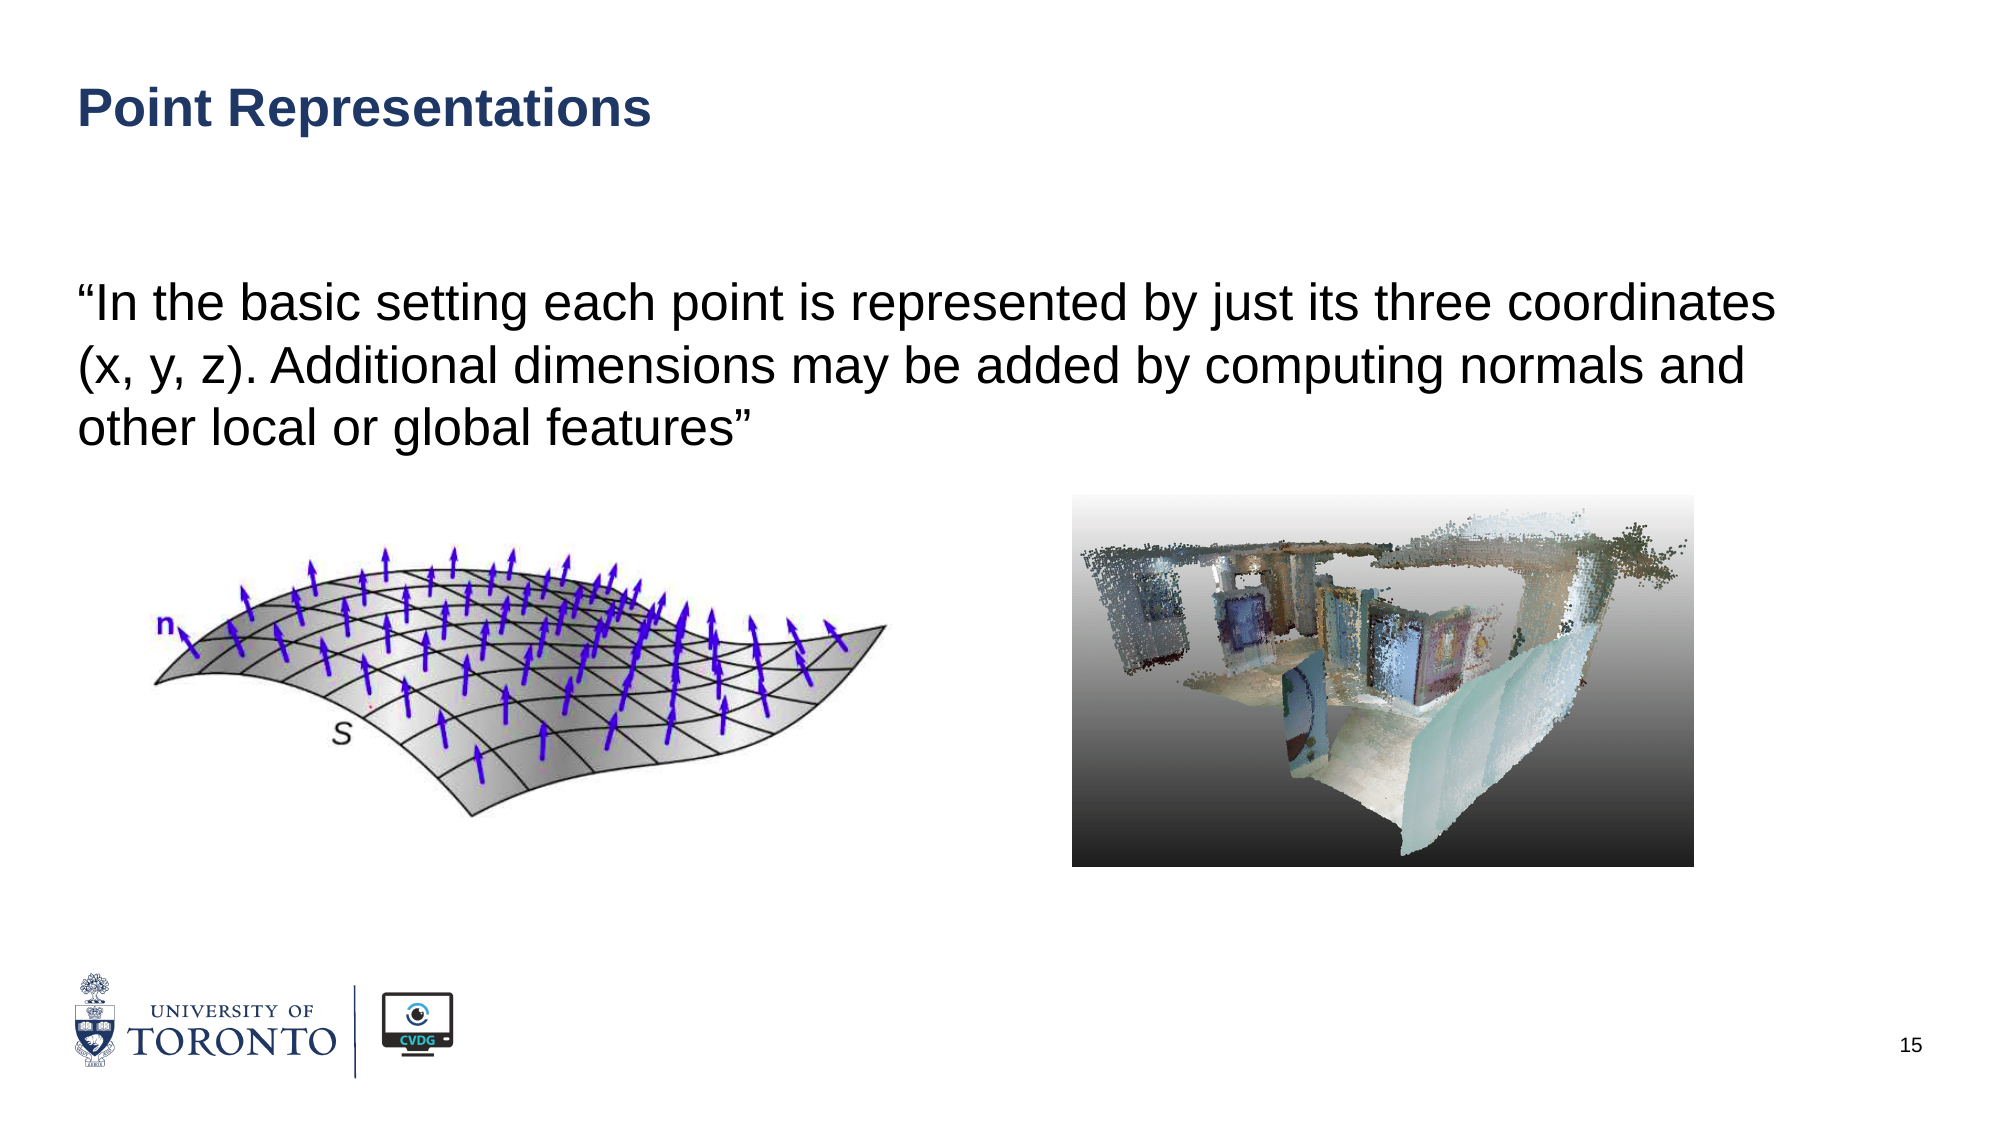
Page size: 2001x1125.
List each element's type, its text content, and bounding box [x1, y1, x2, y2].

picture [75, 973, 336, 1067]
picture [1071, 495, 1695, 867]
picture [115, 526, 913, 851]
title Point Representations [62, 72, 1469, 235]
slide_number ‹#› [1820, 1021, 1938, 1066]
picture [364, 971, 471, 1078]
list “In the basic setting each point is represented by just its three coordinates (x, y, z). Additional dimensions may be added by computing normals and other local or global features” [62, 261, 1803, 489]
